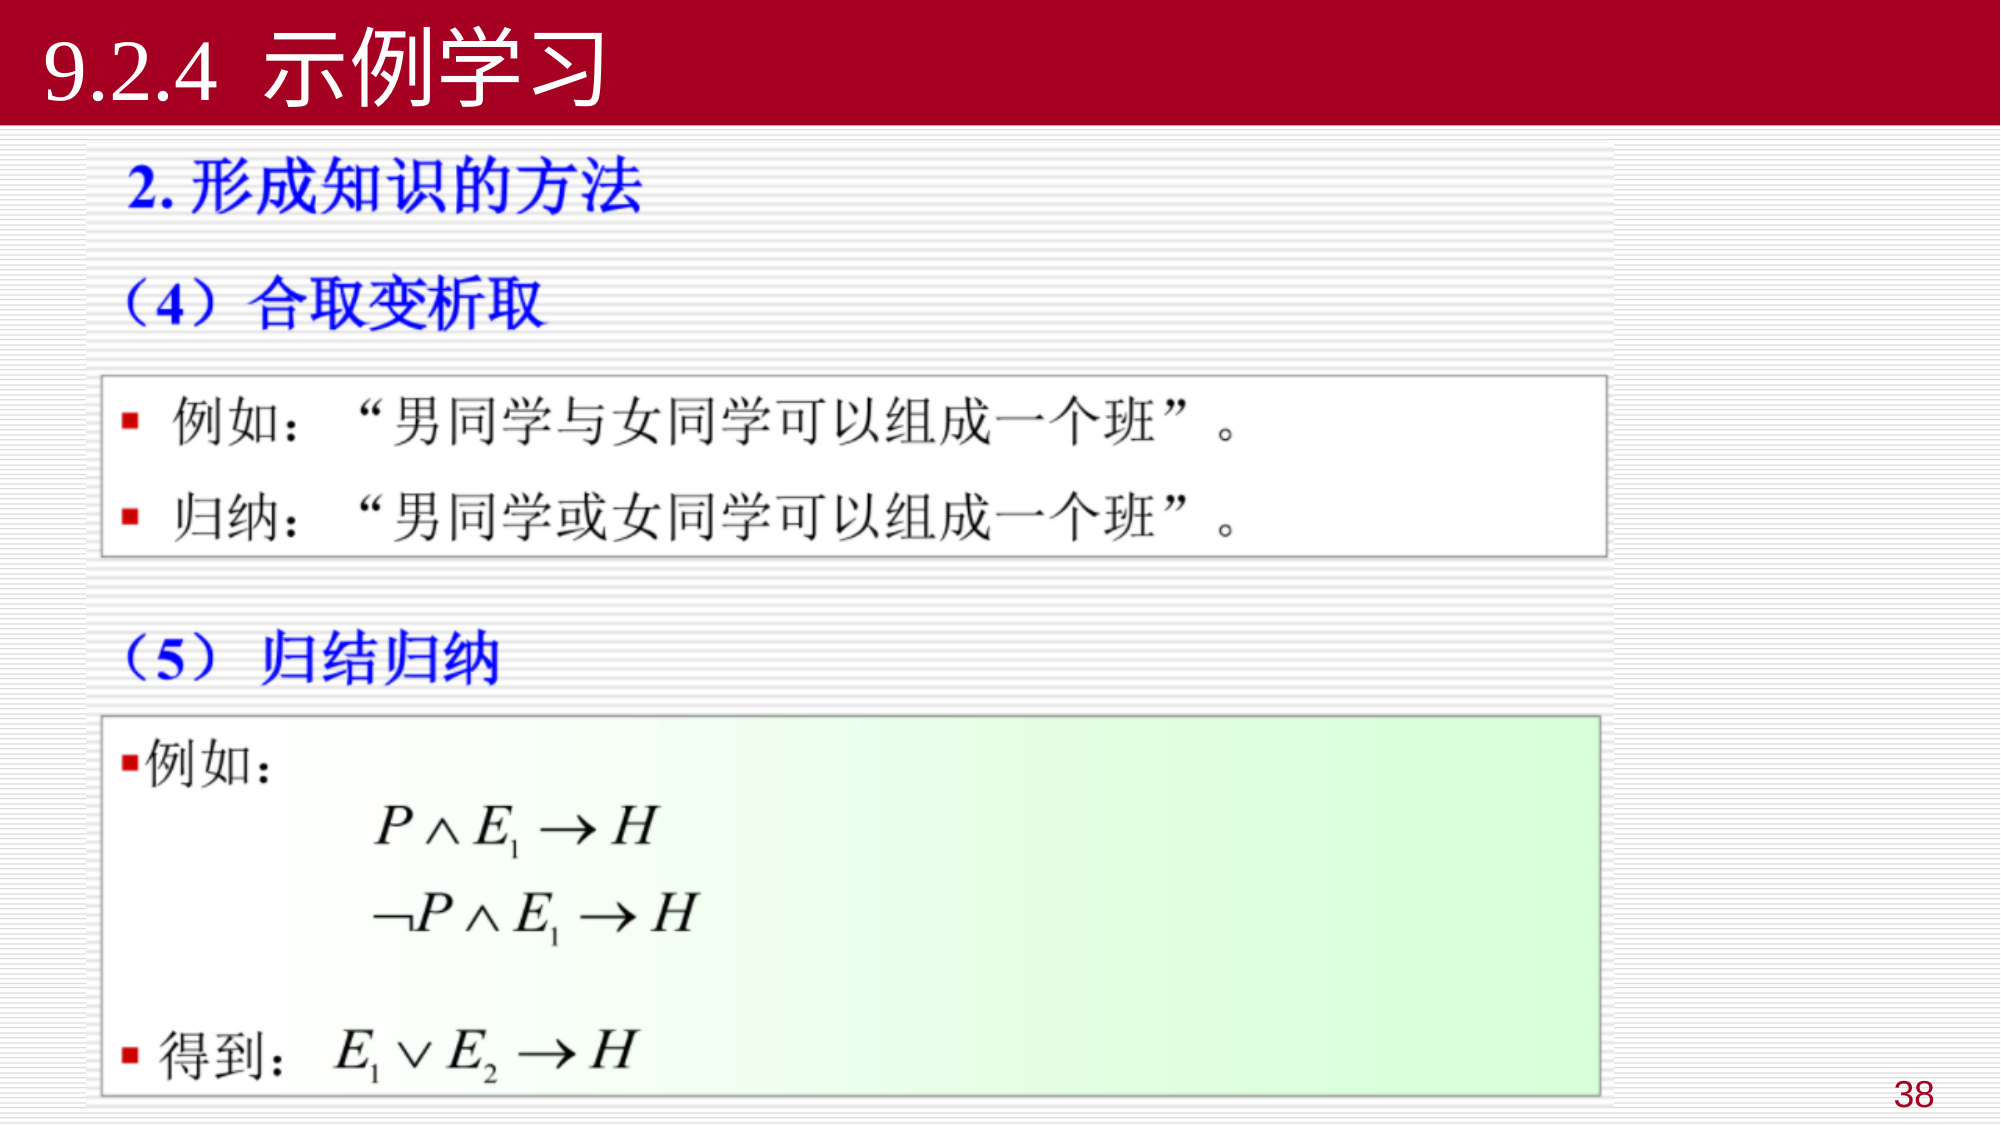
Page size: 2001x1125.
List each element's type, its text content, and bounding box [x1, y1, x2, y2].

slide_number 38 [1516, 1062, 1950, 1122]
picture [0, 0, 2001, 1125]
text_box 9.2.4 示例学习 [0, 0, 2000, 126]
